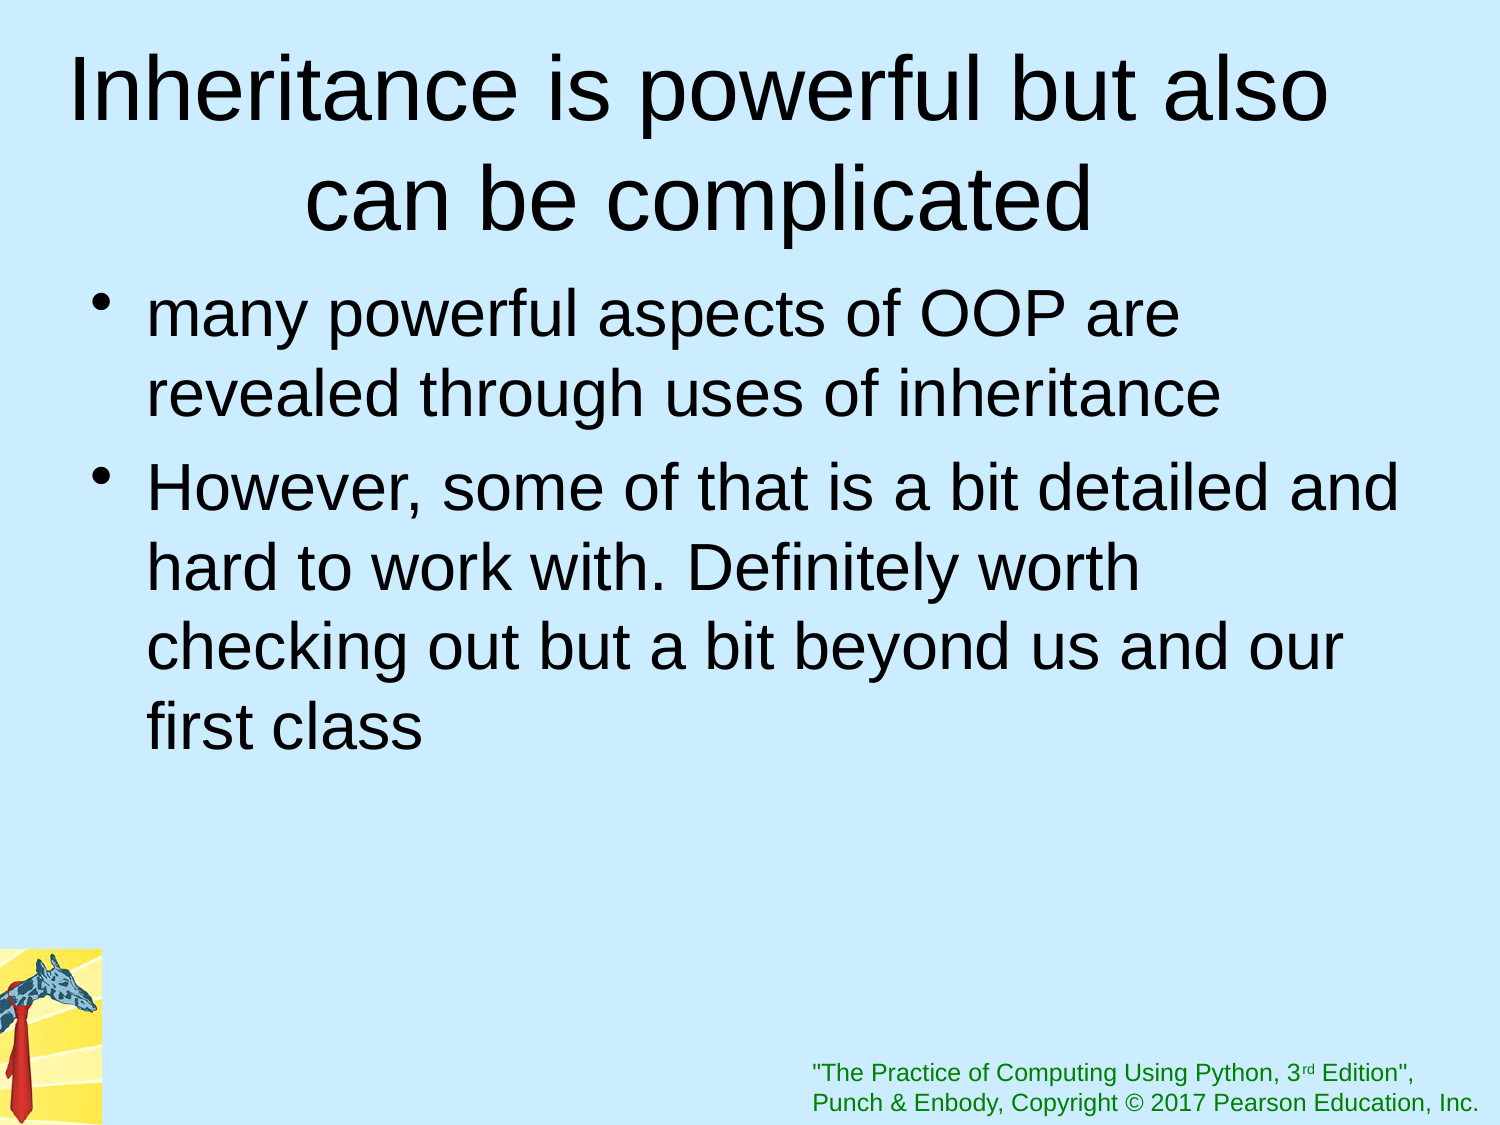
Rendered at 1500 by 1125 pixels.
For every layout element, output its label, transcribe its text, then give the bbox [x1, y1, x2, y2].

picture [0, 949, 102, 1125]
title Inheritance is powerful but also can be complicated [24, 45, 1375, 233]
list many powerful aspects of OOP are revealed through uses of inheritance However, some of that is a bit detailed and hard to work with. Definitely worth checking out but a bit beyond us and our first class [75, 262, 1425, 1005]
